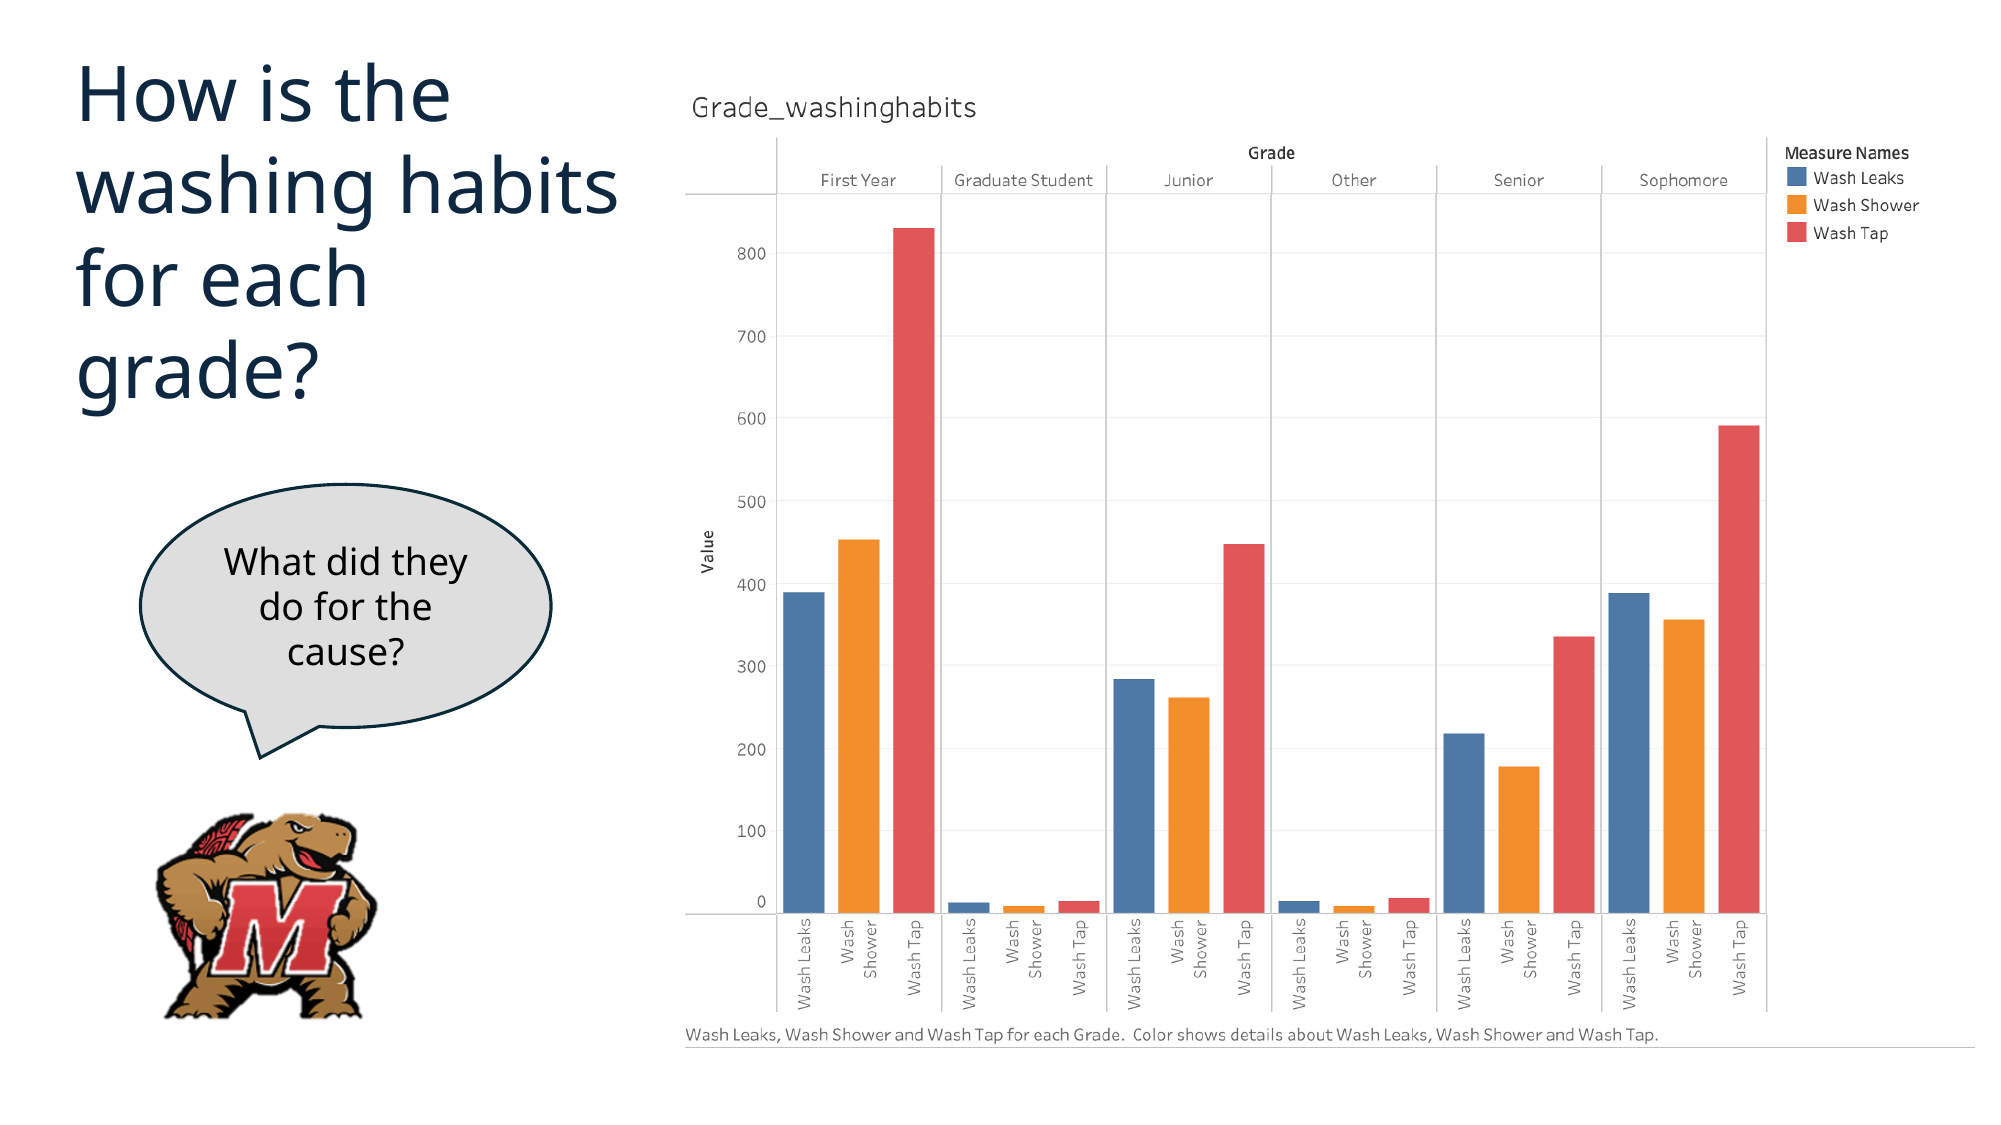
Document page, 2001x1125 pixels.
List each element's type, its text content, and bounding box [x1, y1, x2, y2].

text_box What did they do for the cause? [138, 482, 553, 761]
picture [683, 77, 1976, 1048]
picture [24, 789, 487, 1047]
text_box How is the washing habits for each grade? [59, 35, 639, 423]
